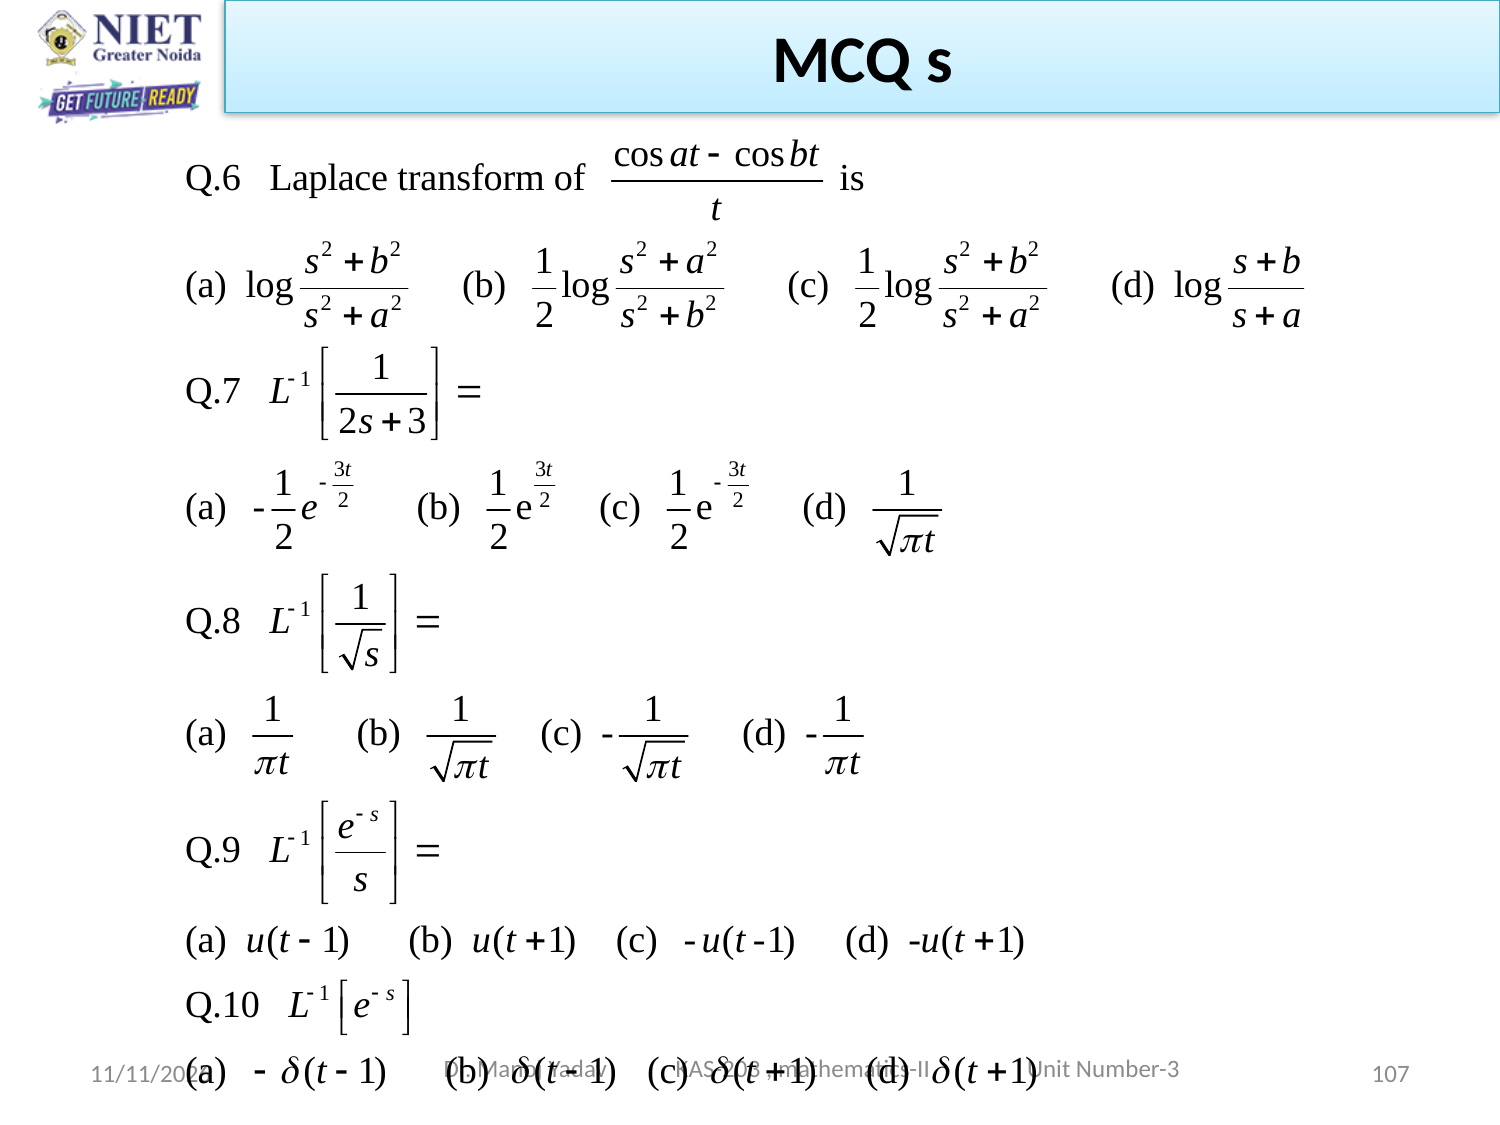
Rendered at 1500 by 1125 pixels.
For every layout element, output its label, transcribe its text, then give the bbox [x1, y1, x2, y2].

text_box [179, 129, 1313, 1101]
text_box MCQ s [238, 0, 1500, 113]
slide_number 107 [1315, 1042, 1425, 1103]
picture [0, 0, 238, 135]
slide_number 05-Jun-21 [75, 1042, 174, 1103]
